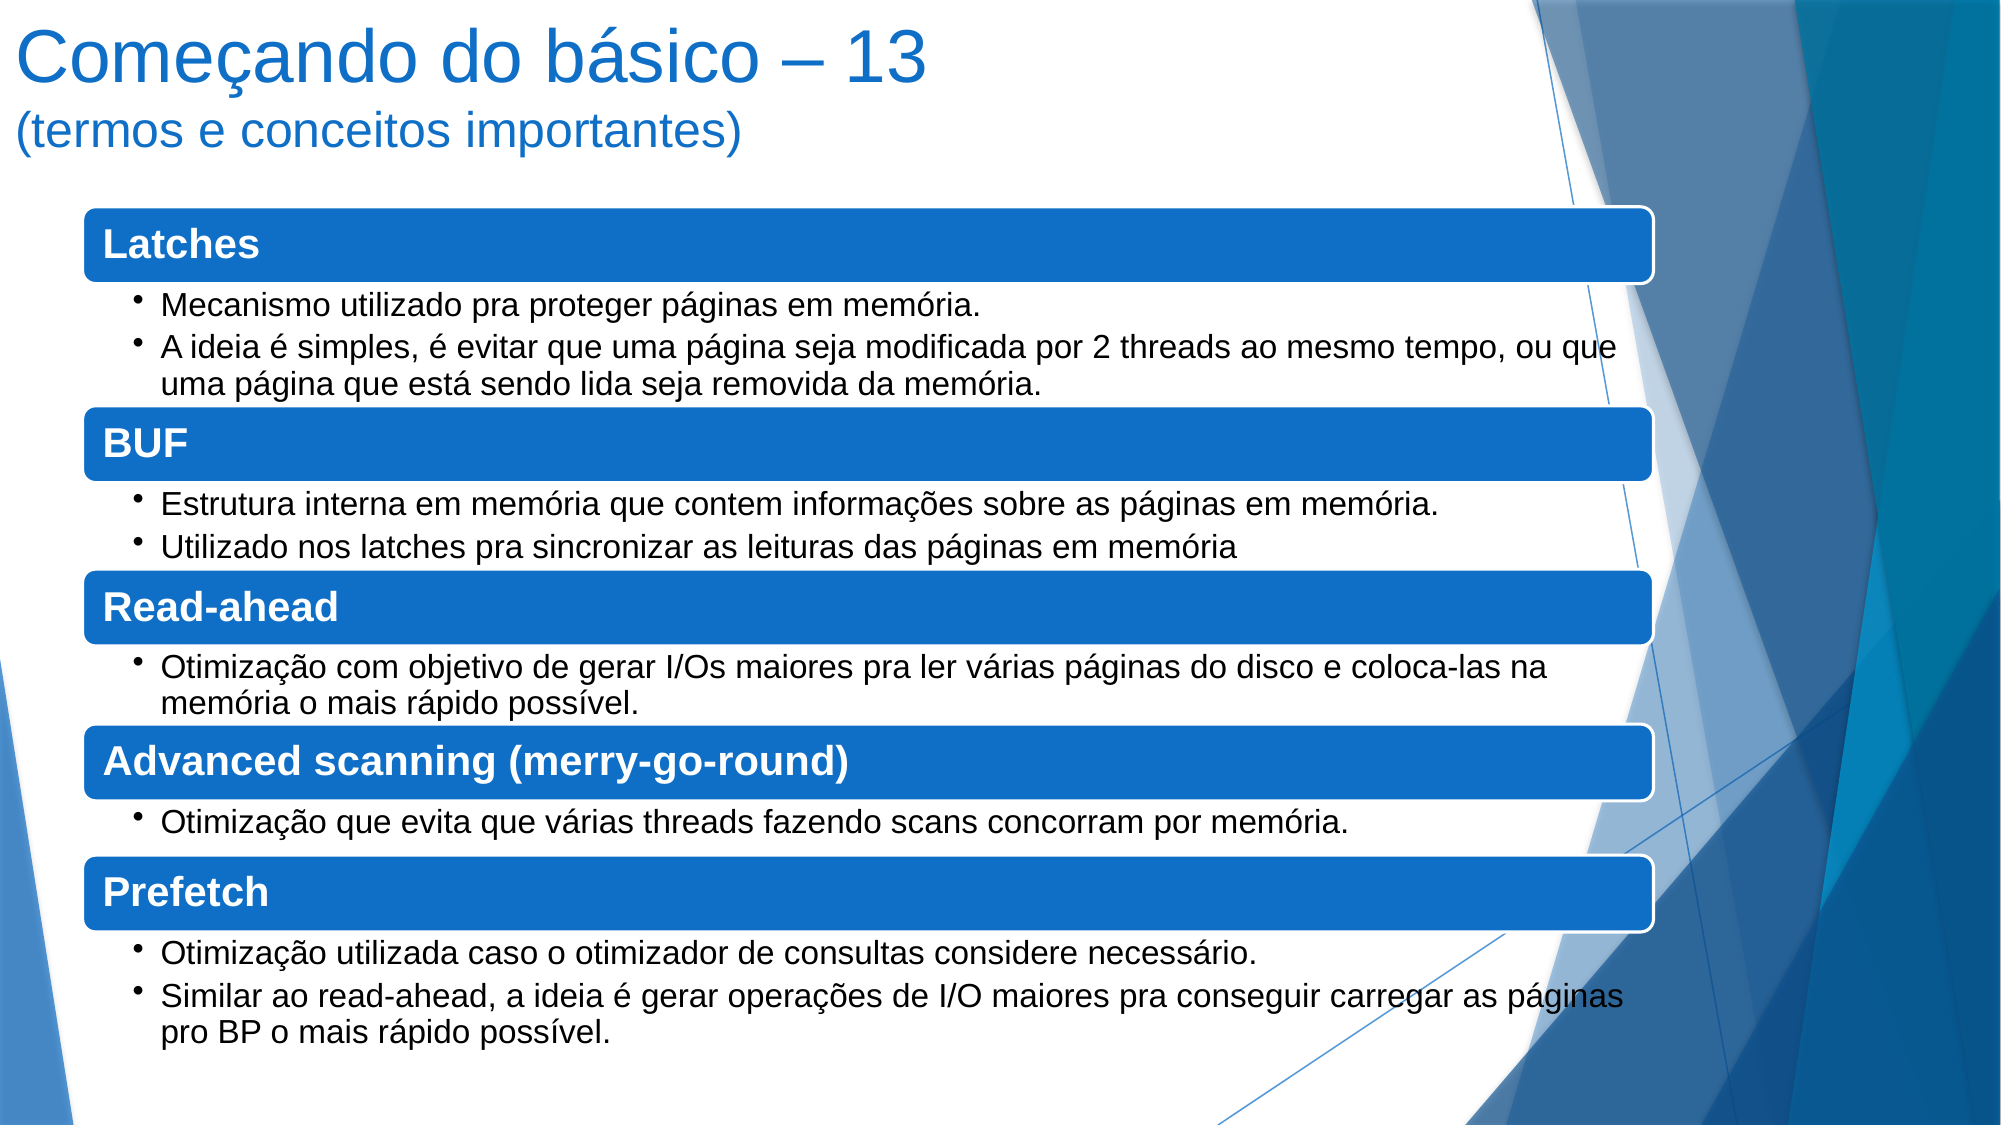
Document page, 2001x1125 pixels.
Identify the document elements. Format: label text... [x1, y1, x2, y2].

title Começando do básico – 13 (termos e conceitos importantes) [0, 0, 1411, 217]
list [82, 201, 1654, 1060]
